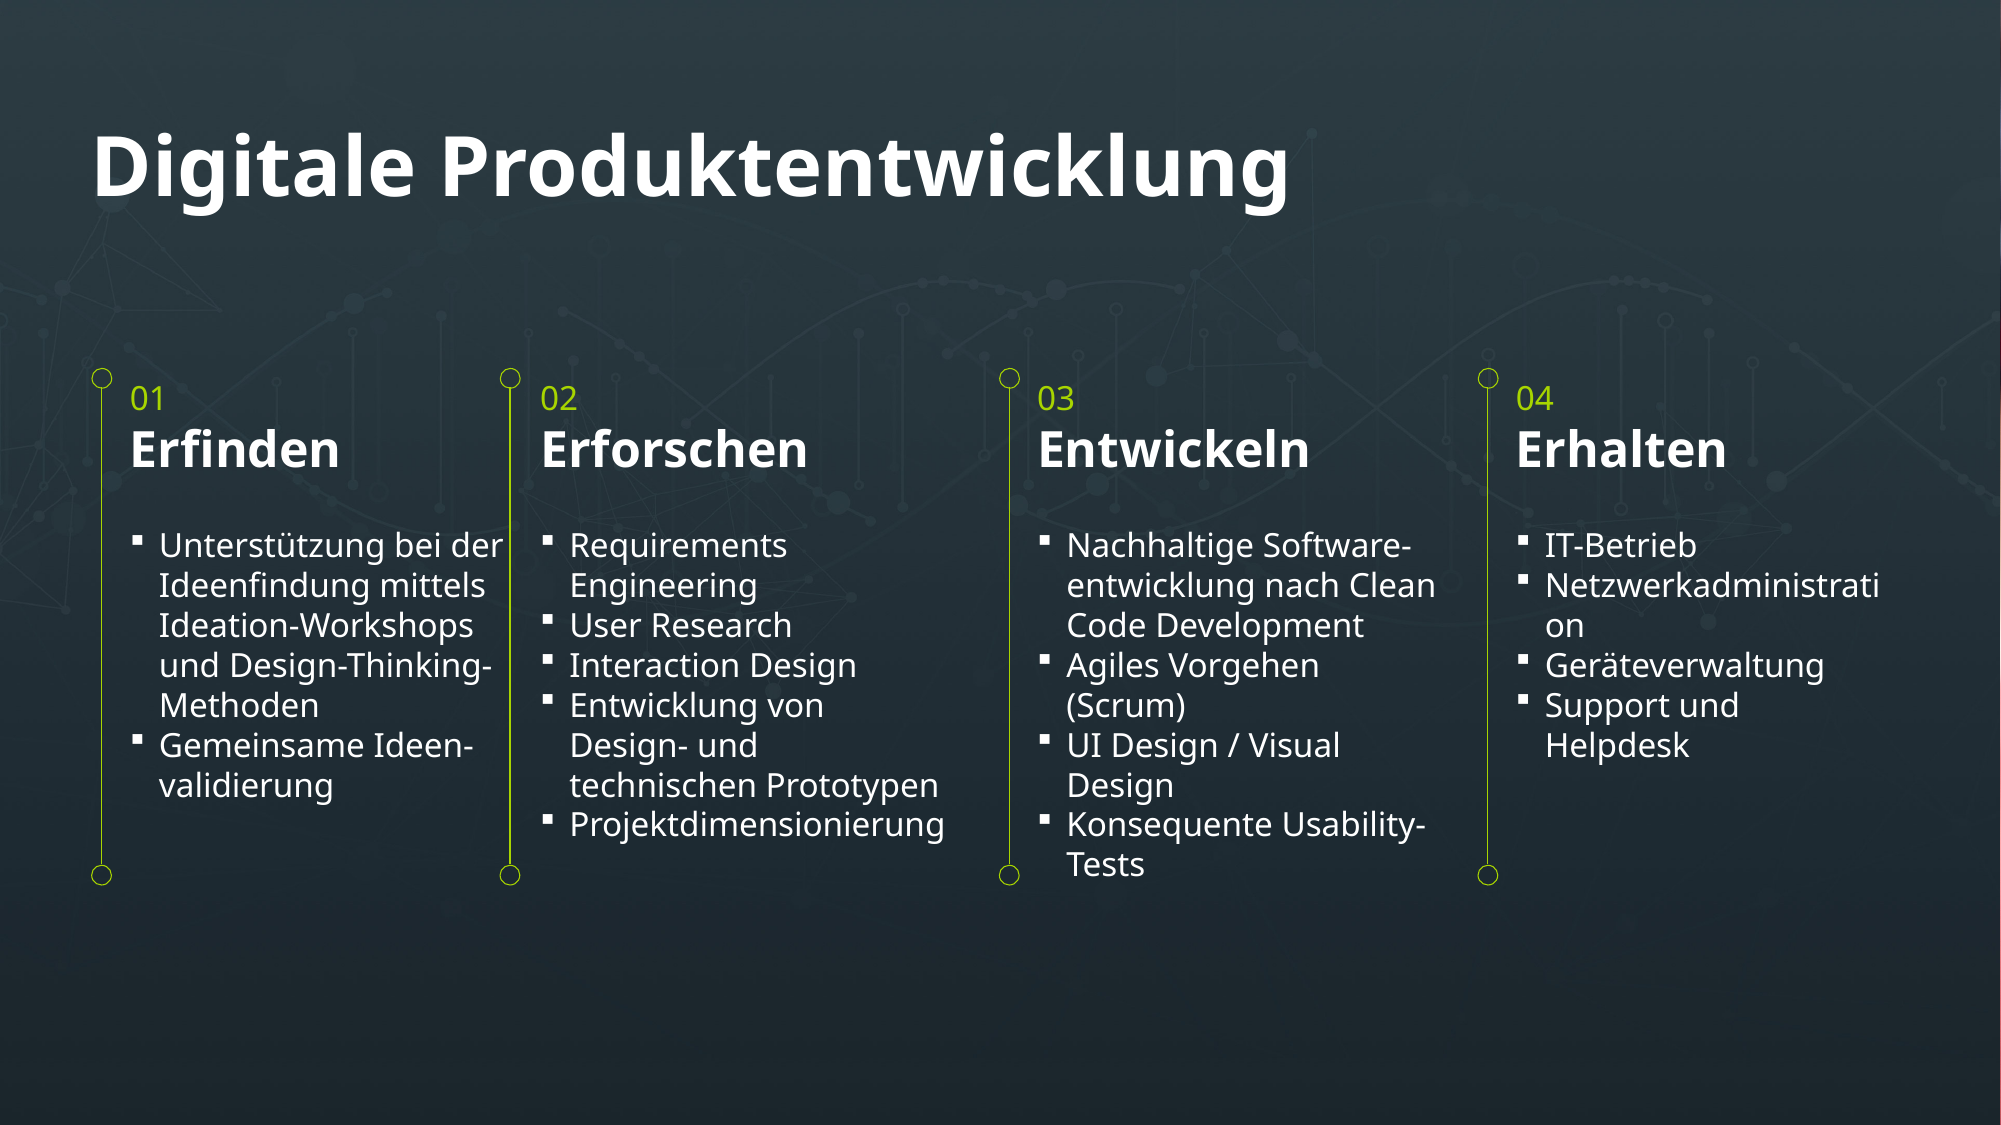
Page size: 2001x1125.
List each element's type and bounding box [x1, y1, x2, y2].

text_box [1477, 368, 1907, 886]
text_box [91, 368, 521, 886]
text_box [521, 368, 950, 886]
text_box [999, 368, 1445, 886]
picture [0, 0, 2001, 1125]
